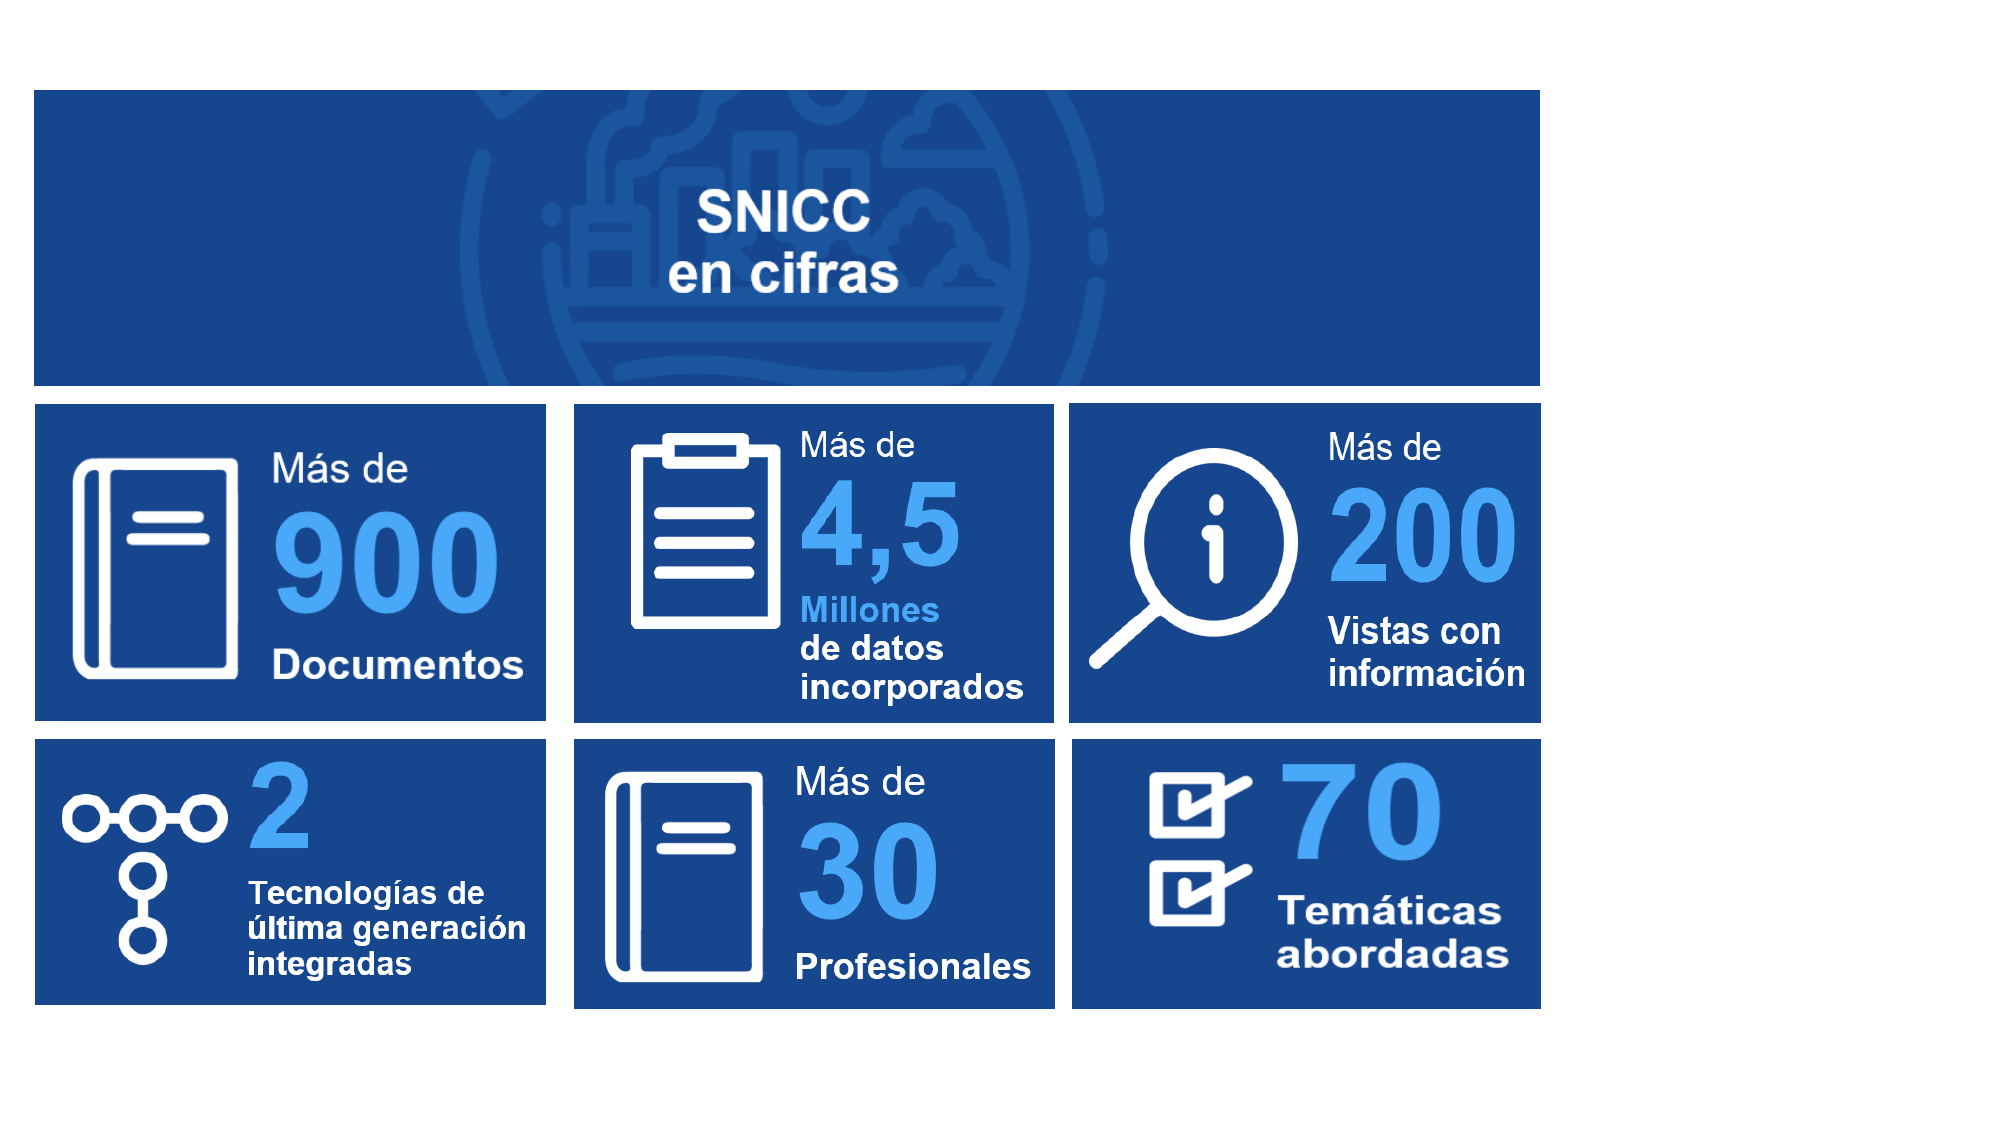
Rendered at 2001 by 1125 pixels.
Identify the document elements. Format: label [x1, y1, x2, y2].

picture [35, 739, 546, 1005]
picture [1072, 739, 1541, 1010]
picture [1069, 403, 1541, 723]
picture [34, 90, 1540, 386]
picture [574, 739, 1055, 1010]
picture [35, 404, 546, 721]
picture [574, 404, 1054, 723]
